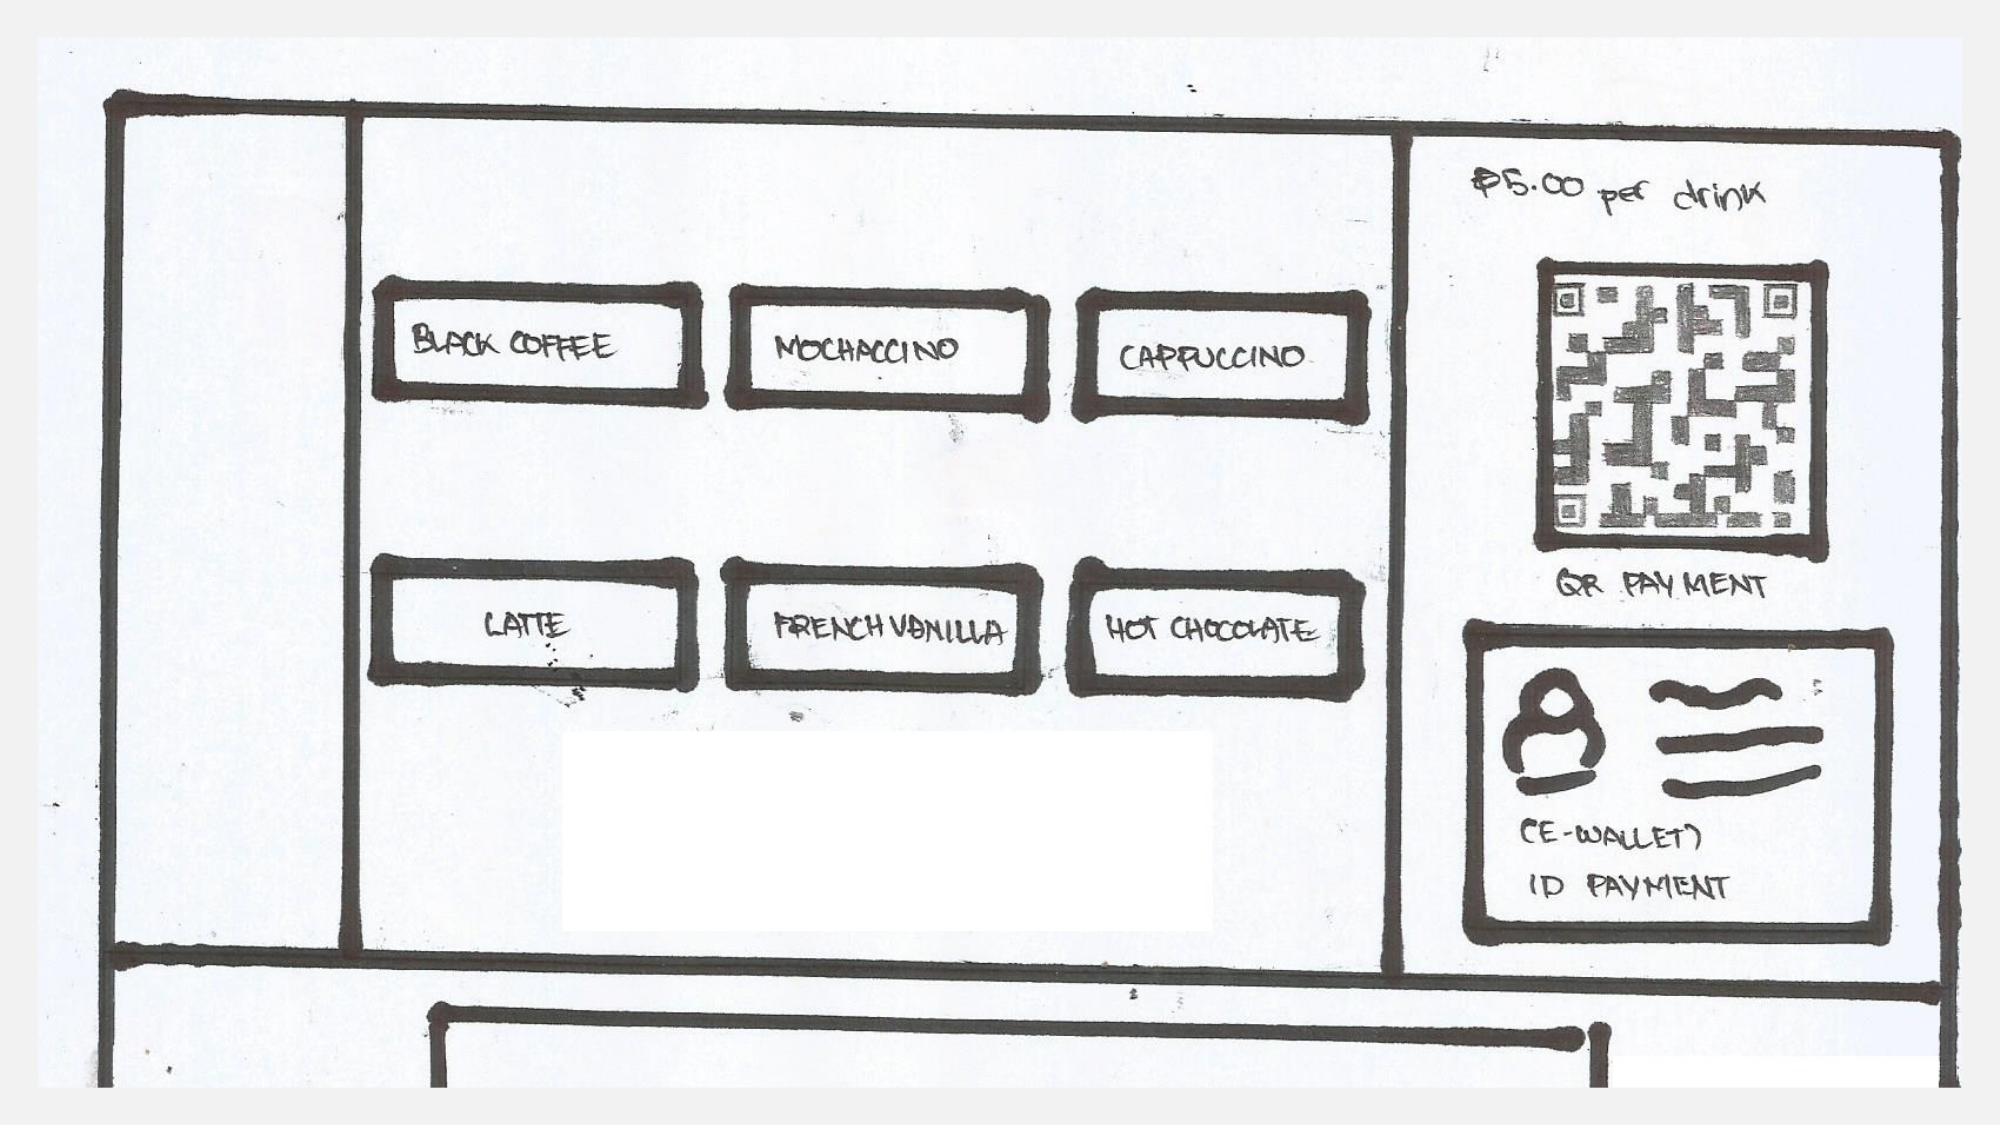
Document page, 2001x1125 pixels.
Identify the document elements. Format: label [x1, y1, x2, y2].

text_box [0, 0, 2000, 1125]
